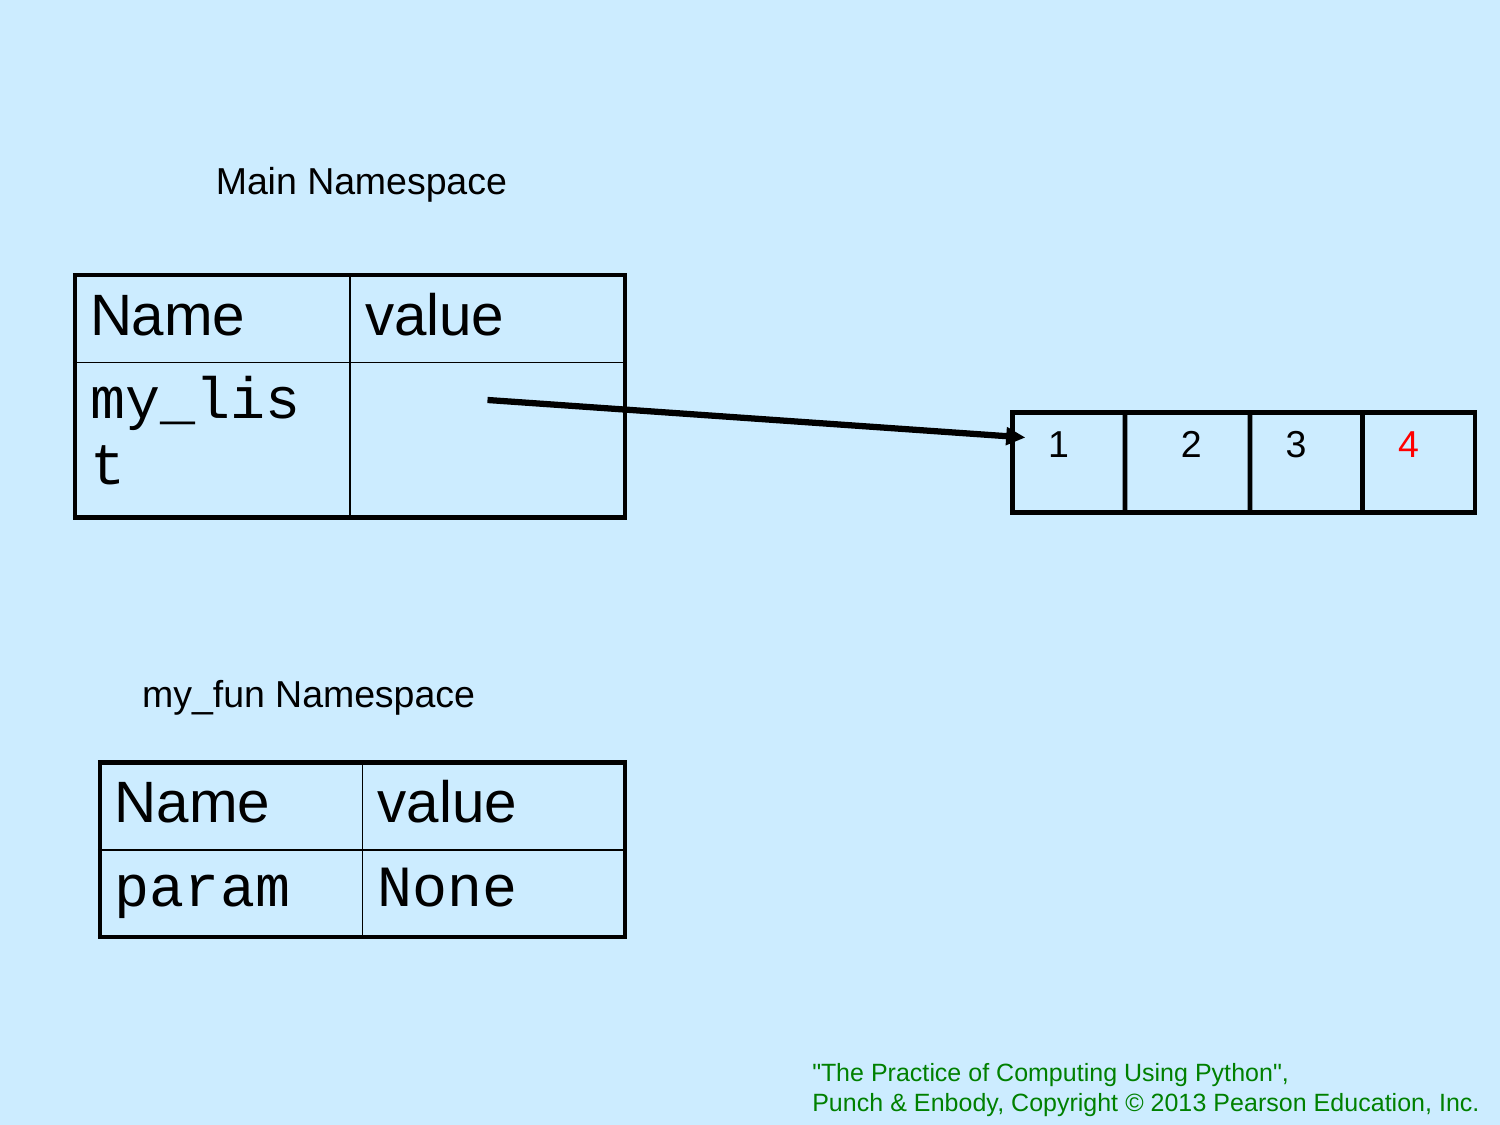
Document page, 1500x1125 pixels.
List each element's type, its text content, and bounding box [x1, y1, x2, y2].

table_header Name [102, 765, 362, 849]
text_box Main Namespace [201, 149, 522, 210]
text_box 1 [1033, 412, 1084, 473]
text_box 3 [1270, 412, 1322, 473]
text_box 4 [1383, 412, 1434, 473]
text_box [1012, 412, 1125, 513]
table_cell None [363, 851, 623, 935]
table_cell my_list [77, 363, 349, 515]
table_header value [351, 277, 623, 362]
text_box [1363, 412, 1475, 513]
table_cell param [102, 851, 362, 935]
text_box [1126, 412, 1362, 513]
text_box my_fun Namespace [127, 662, 490, 723]
table_cell [351, 363, 623, 515]
text_box [627, 409, 1025, 443]
table_header Name [77, 277, 349, 362]
text_box 2 [1166, 412, 1217, 473]
table_header value [363, 765, 623, 849]
